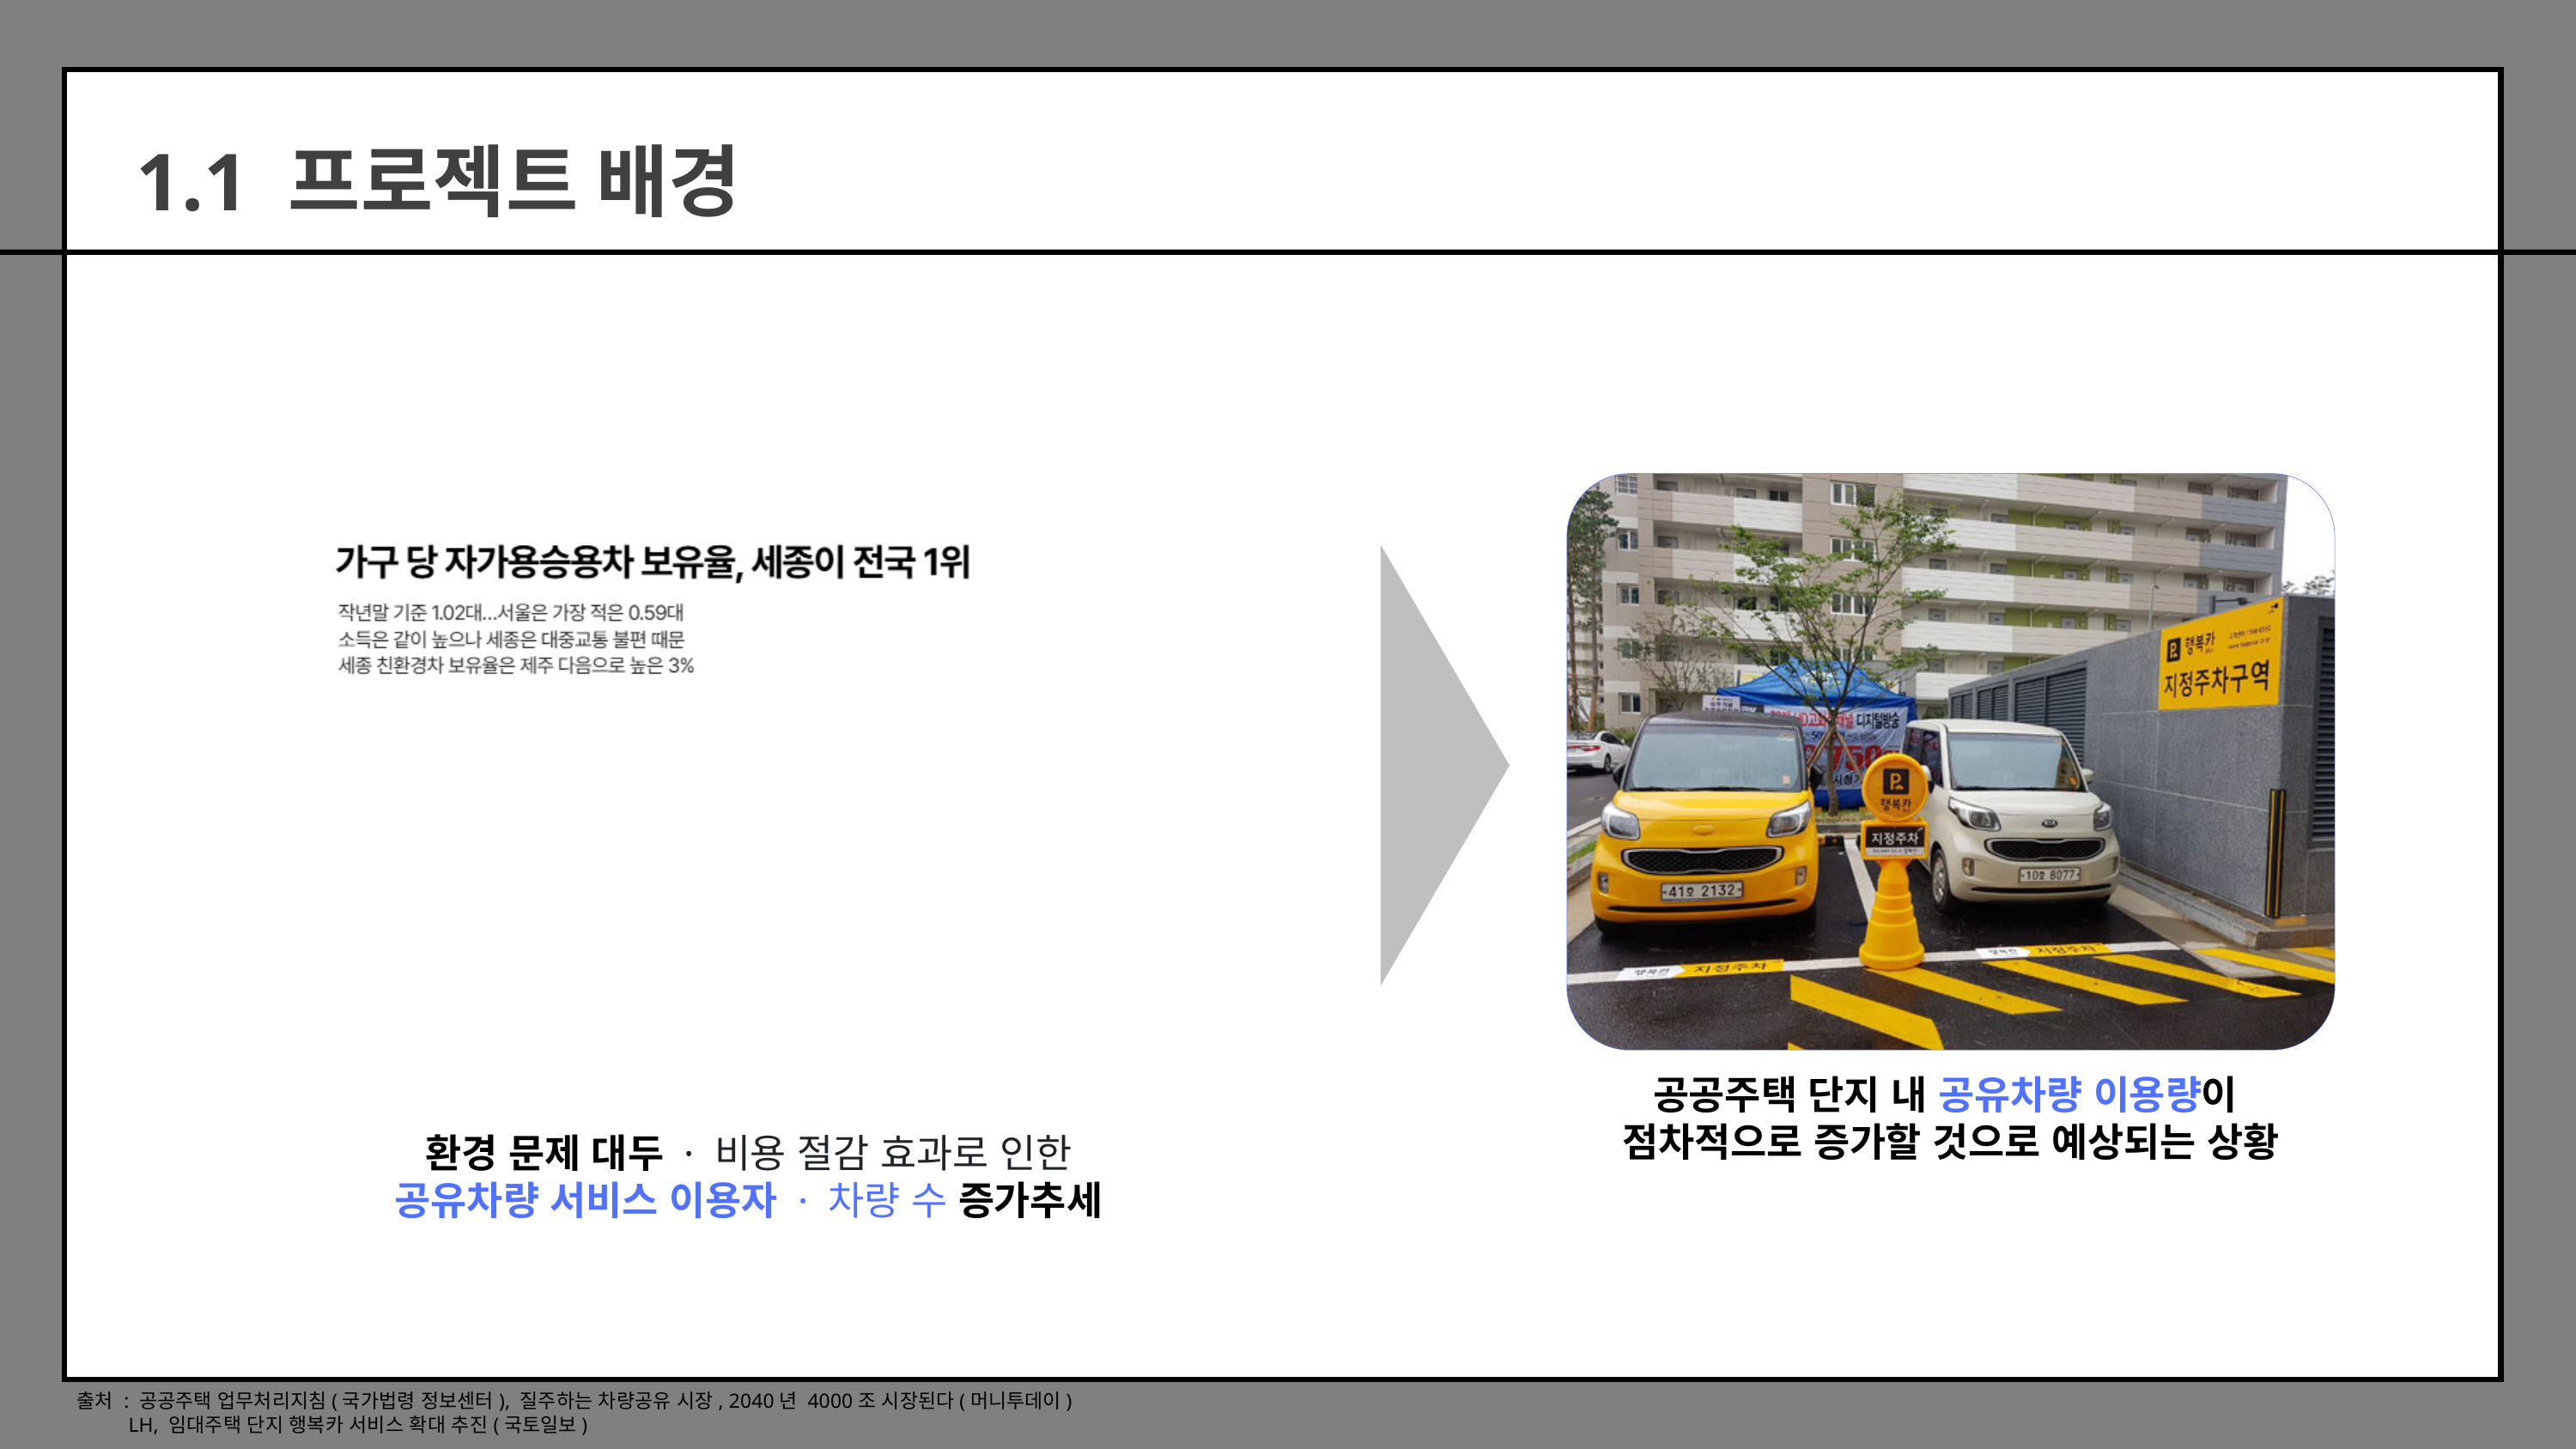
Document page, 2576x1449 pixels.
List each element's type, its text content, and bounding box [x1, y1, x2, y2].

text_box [64, 69, 2501, 1379]
picture [1566, 473, 2336, 1051]
picture [289, 525, 1039, 688]
text_box 출처 : 공공주택 업무처리지침(국가법령 정보센터), 질주하는 차량공유 시장, 2040년 4000조 시장된다(머니투데이) LH, 임대주택 단지 행복카 서비스 확대 추진(국토일보) [64, 1385, 1172, 1443]
